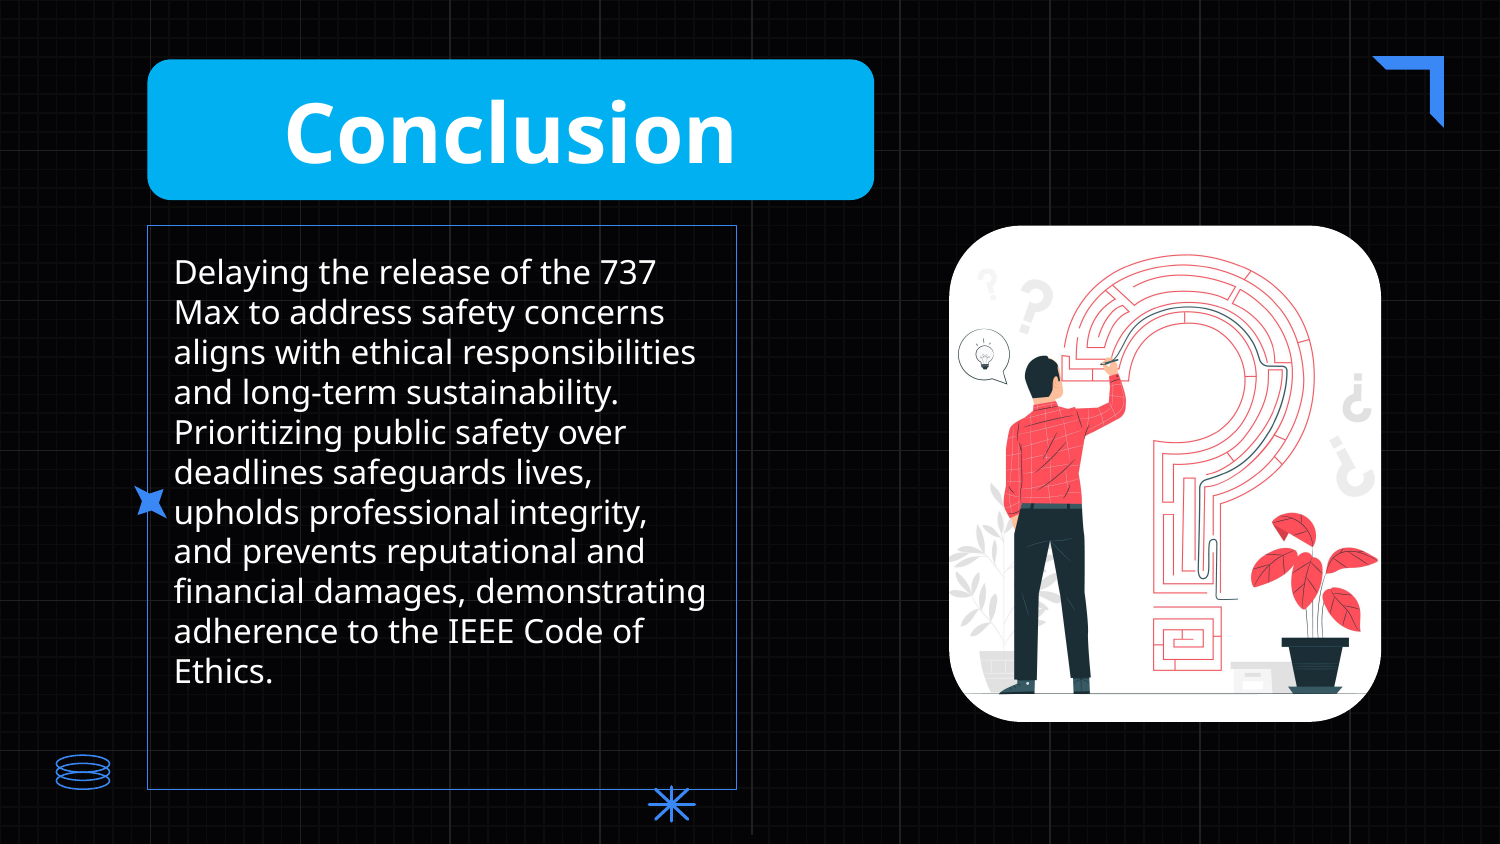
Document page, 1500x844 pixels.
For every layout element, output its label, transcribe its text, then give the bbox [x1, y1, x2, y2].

picture [948, 225, 1382, 723]
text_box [648, 786, 695, 822]
text_box [134, 485, 158, 516]
title Conclusion [147, 59, 875, 200]
text_box Delaying the release of the 737 Max to address safety concerns aligns with ethical responsibilities and long-term sustainability. Prioritizing public safety over deadlines safeguards lives, upholds professional integrity, and prevents reputational and financial damages, demonstrating adherence to the IEEE Code of Ethics. [158, 243, 725, 698]
text_box [147, 225, 737, 790]
